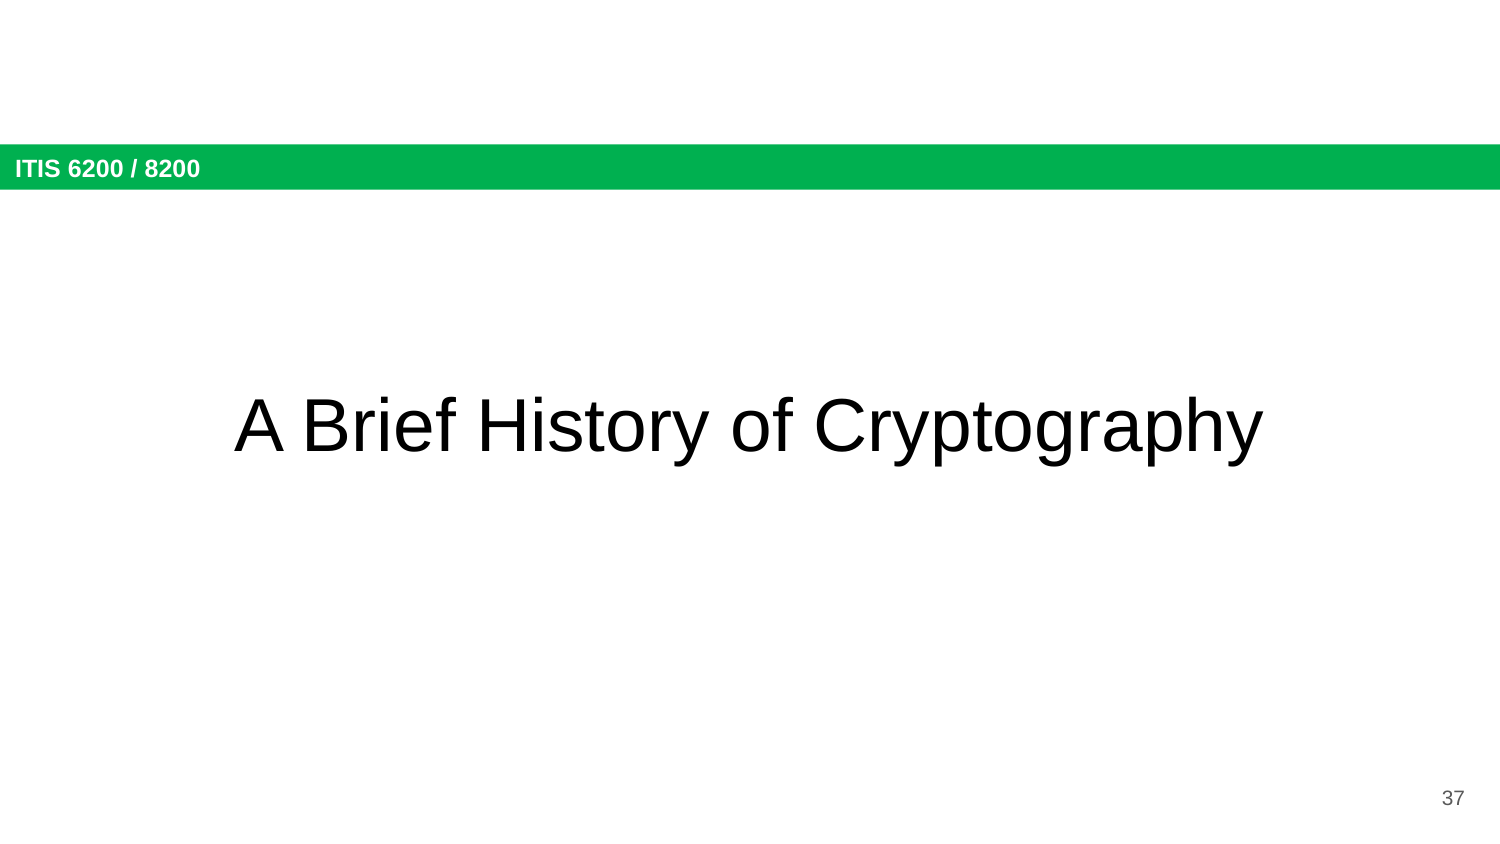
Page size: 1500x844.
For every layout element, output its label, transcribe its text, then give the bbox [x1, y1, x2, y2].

slide_number 37 [1389, 764, 1480, 830]
title A Brief History of Cryptography [51, 352, 1449, 491]
